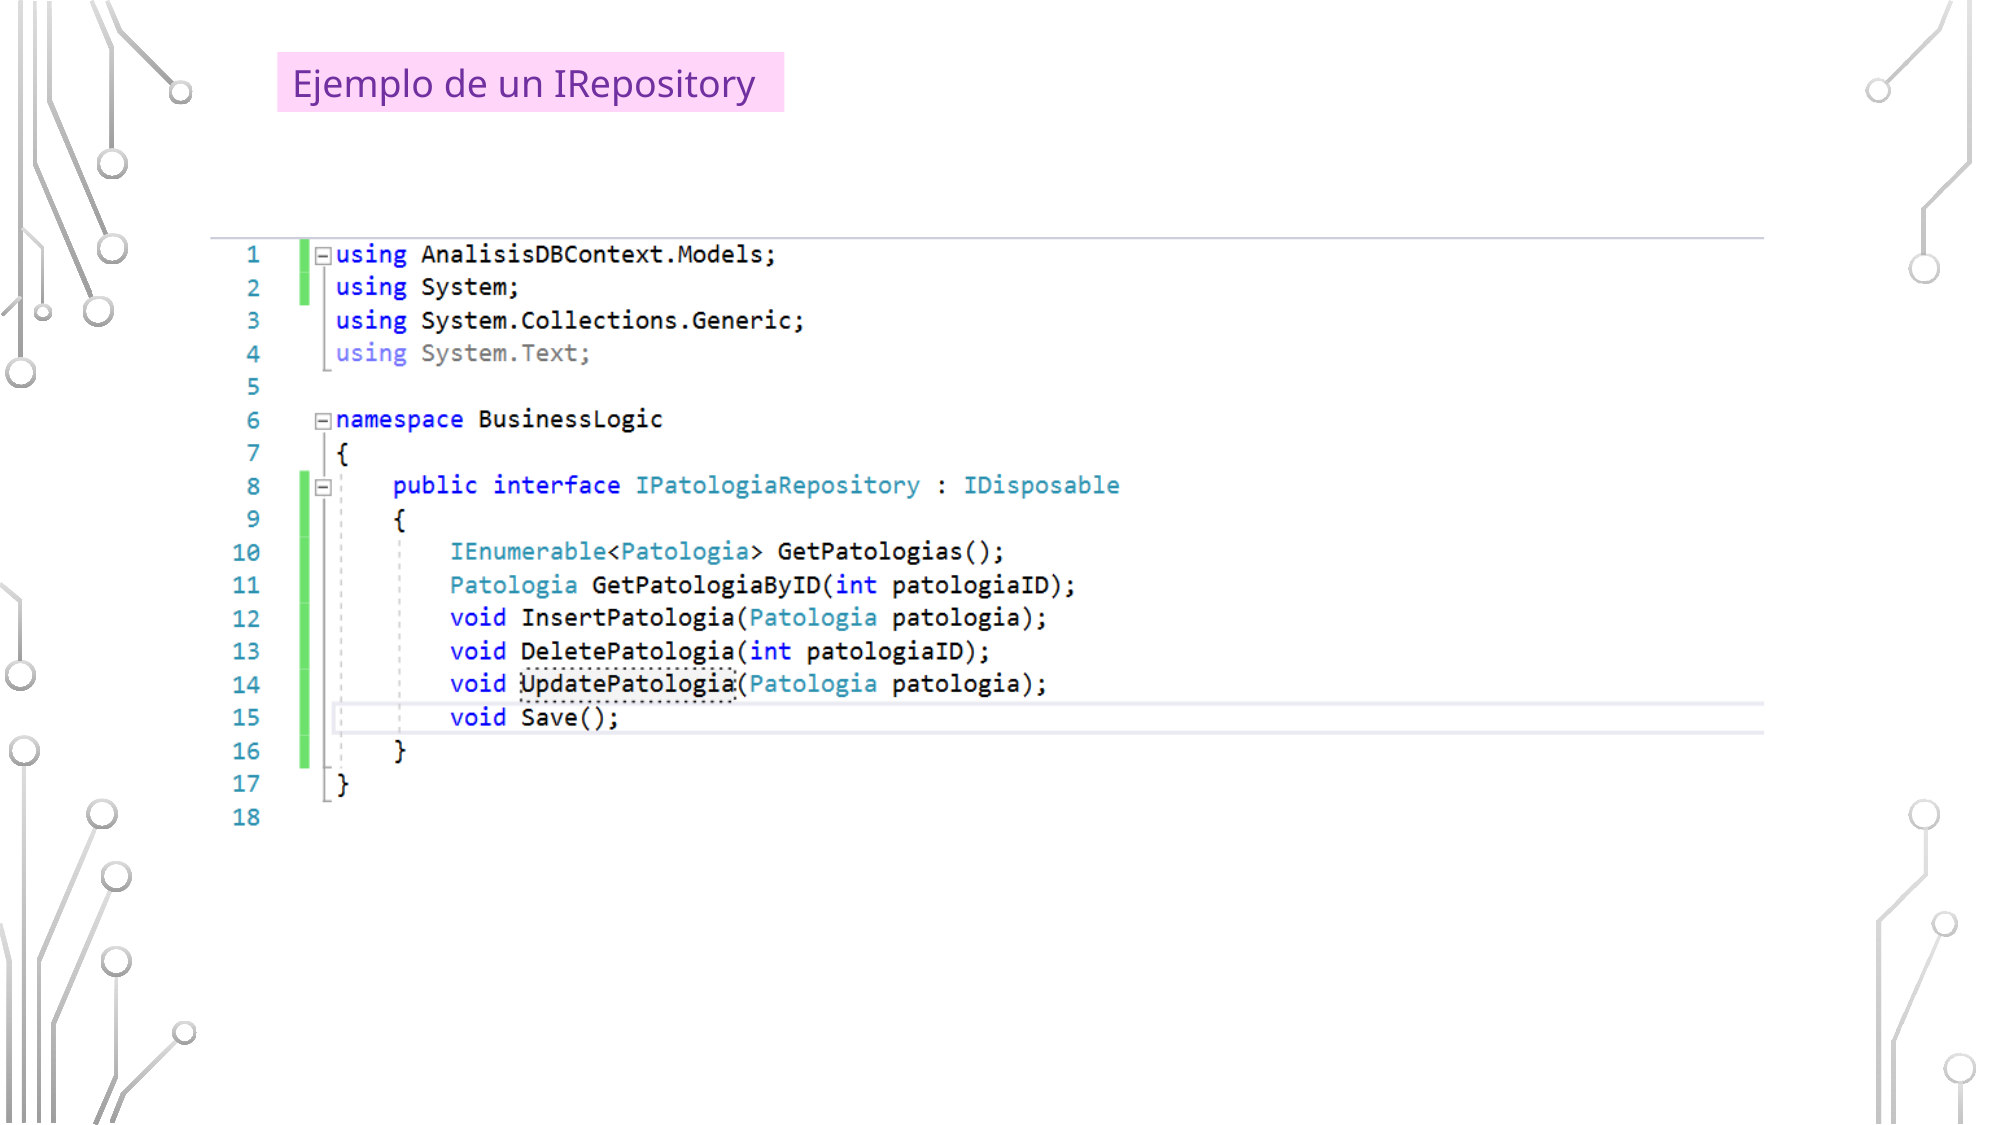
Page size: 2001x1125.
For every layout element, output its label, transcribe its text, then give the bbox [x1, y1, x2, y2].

picture [210, 237, 1765, 861]
text_box Ejemplo de un IRepository [277, 52, 785, 112]
